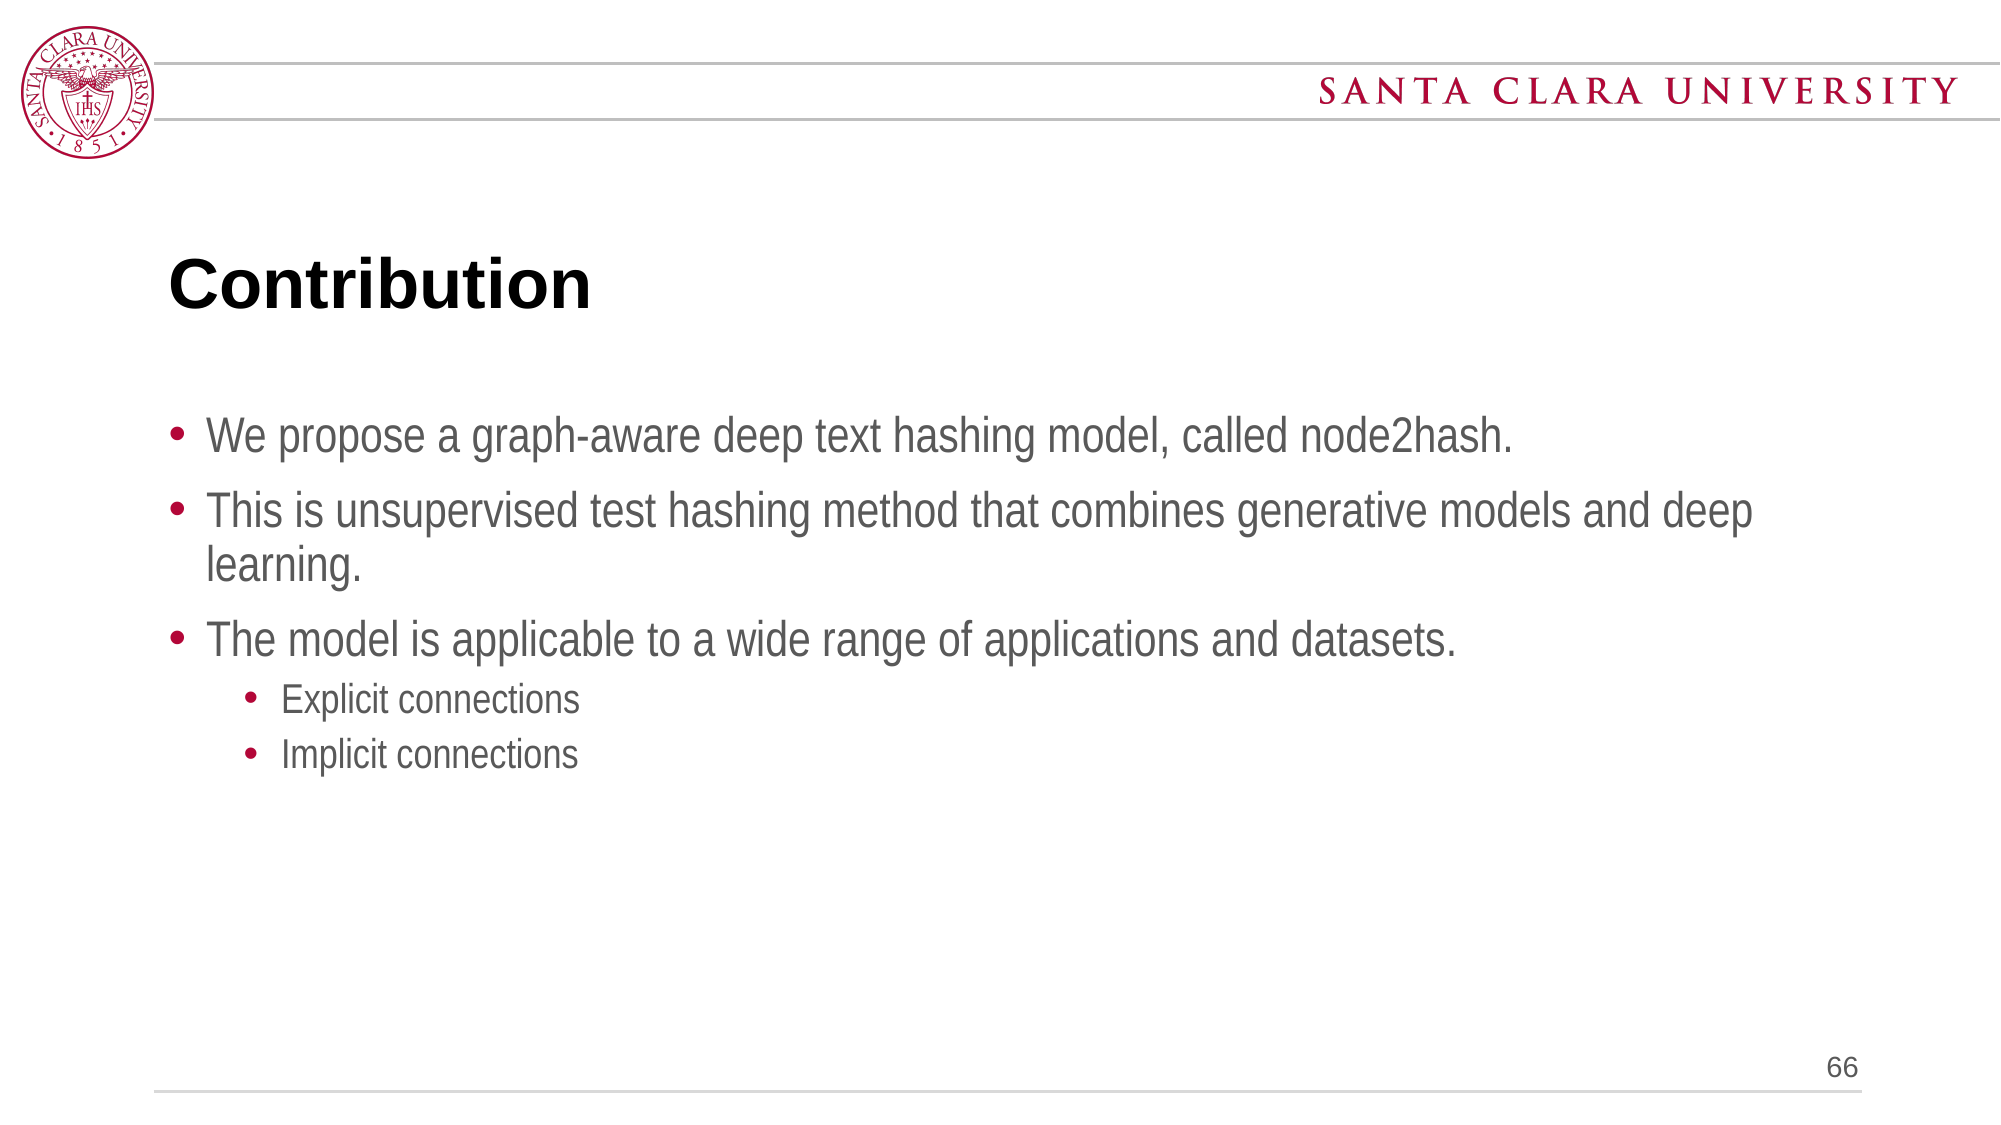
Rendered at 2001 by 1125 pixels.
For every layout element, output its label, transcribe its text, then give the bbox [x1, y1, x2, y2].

picture [1320, 77, 1958, 104]
list We propose a graph-aware deep text hashing model, called node2hash. This is unsupervised test hashing method that combines generative models and deep learning. The model is applicable to a wide range of applications and datasets. Explicit connections Implicit connections [153, 401, 1863, 1026]
picture [21, 26, 154, 159]
list 66 [1238, 1026, 1874, 1092]
title Contribution [153, 191, 1863, 380]
